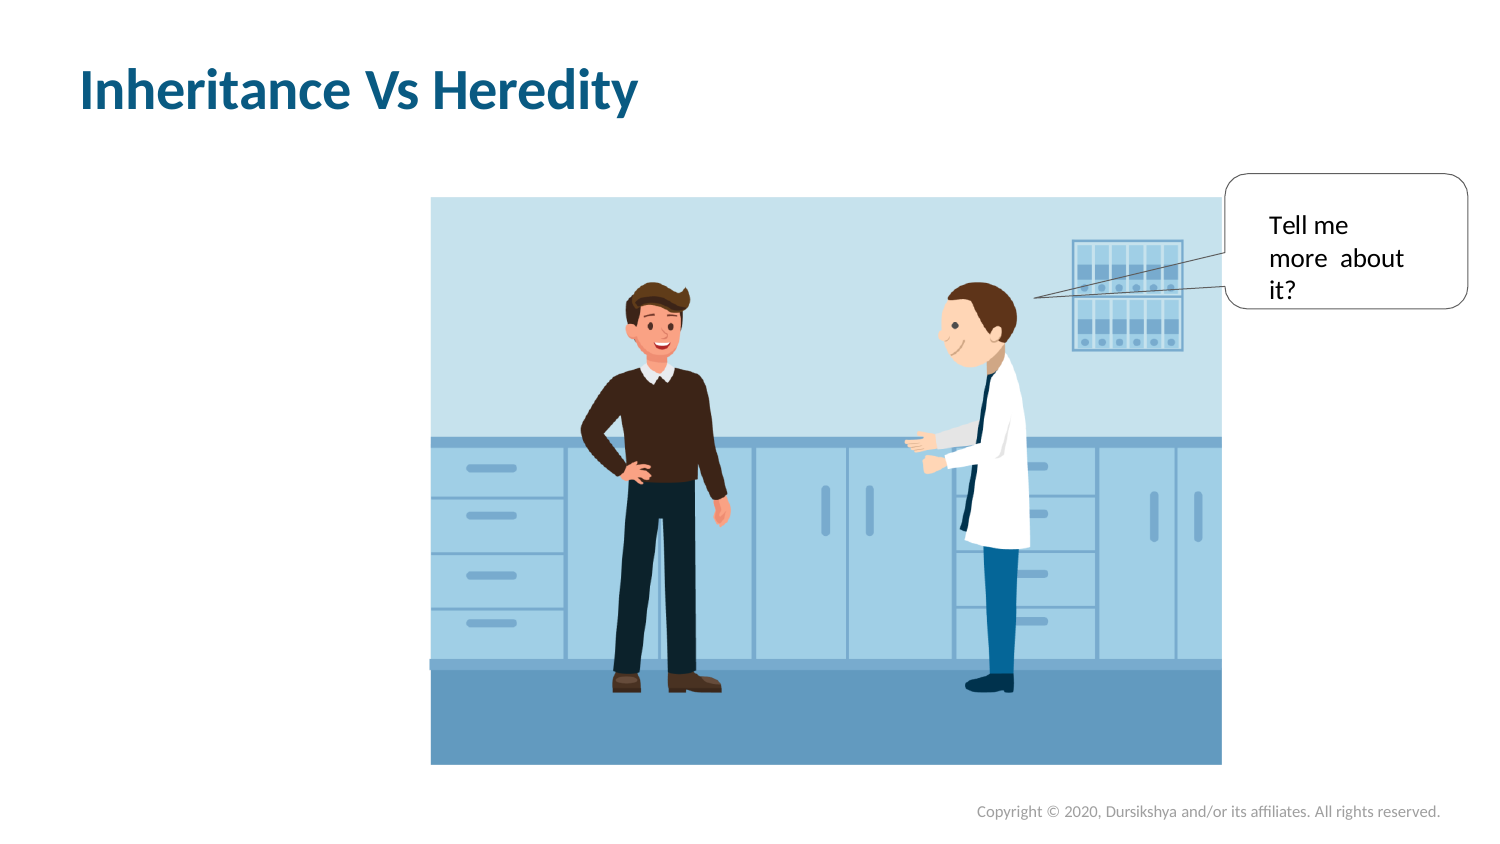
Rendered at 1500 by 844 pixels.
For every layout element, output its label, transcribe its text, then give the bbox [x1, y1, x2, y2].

footer Copyright © 2020, Dursikshya and/or its affiliates. All rights reserved. [975, 800, 1452, 844]
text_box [429, 172, 1469, 765]
title Inheritance Vs Heredity [77, 49, 645, 193]
